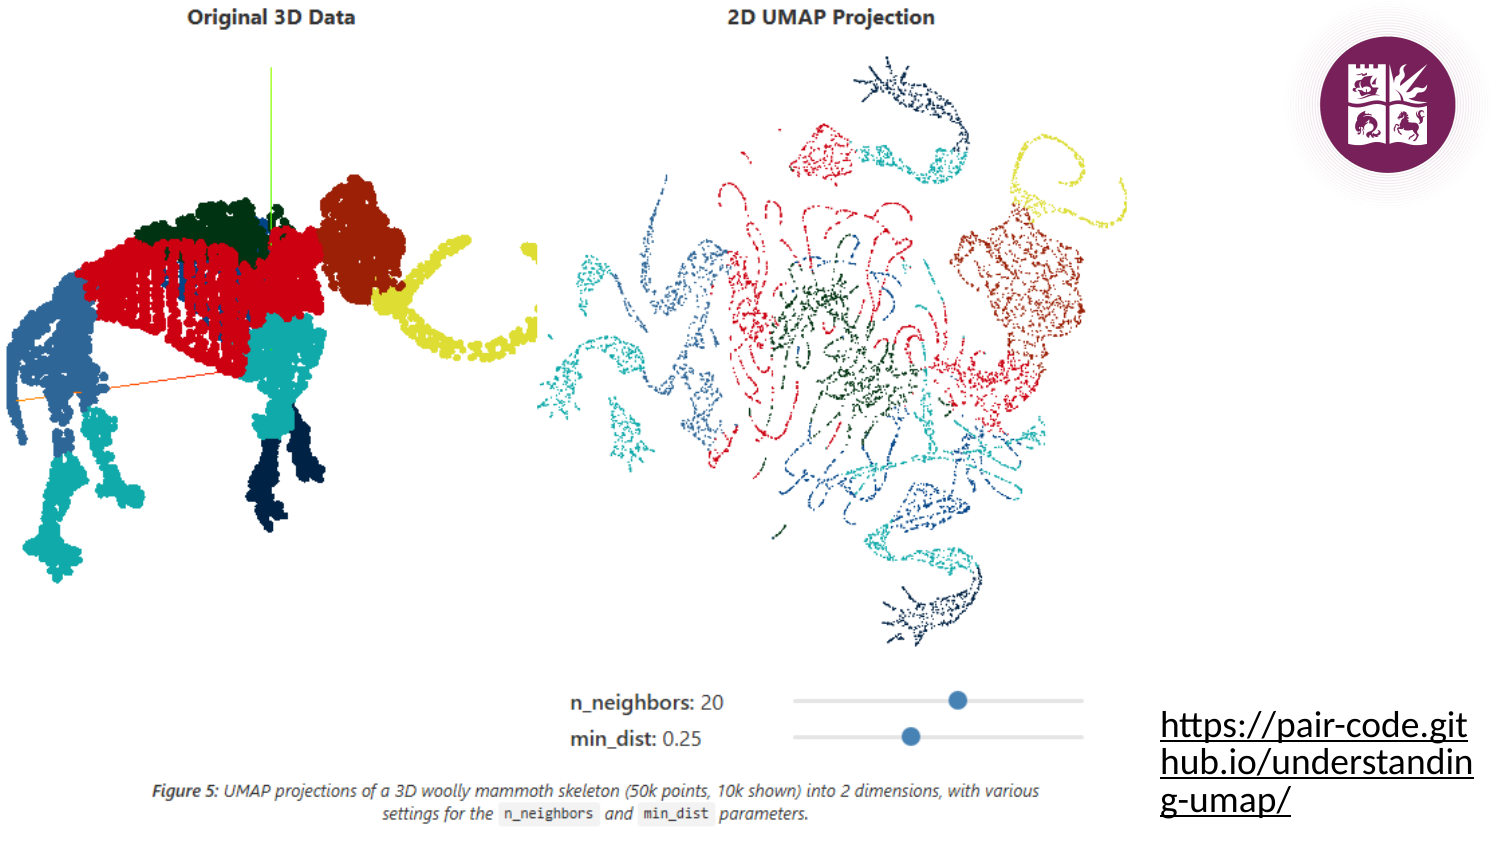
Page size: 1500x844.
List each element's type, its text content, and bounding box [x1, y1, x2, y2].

text_box https://pair-code.github.io/understanding-umap/ [1145, 692, 1500, 797]
picture [1284, 0, 1491, 209]
picture [0, 0, 1143, 844]
